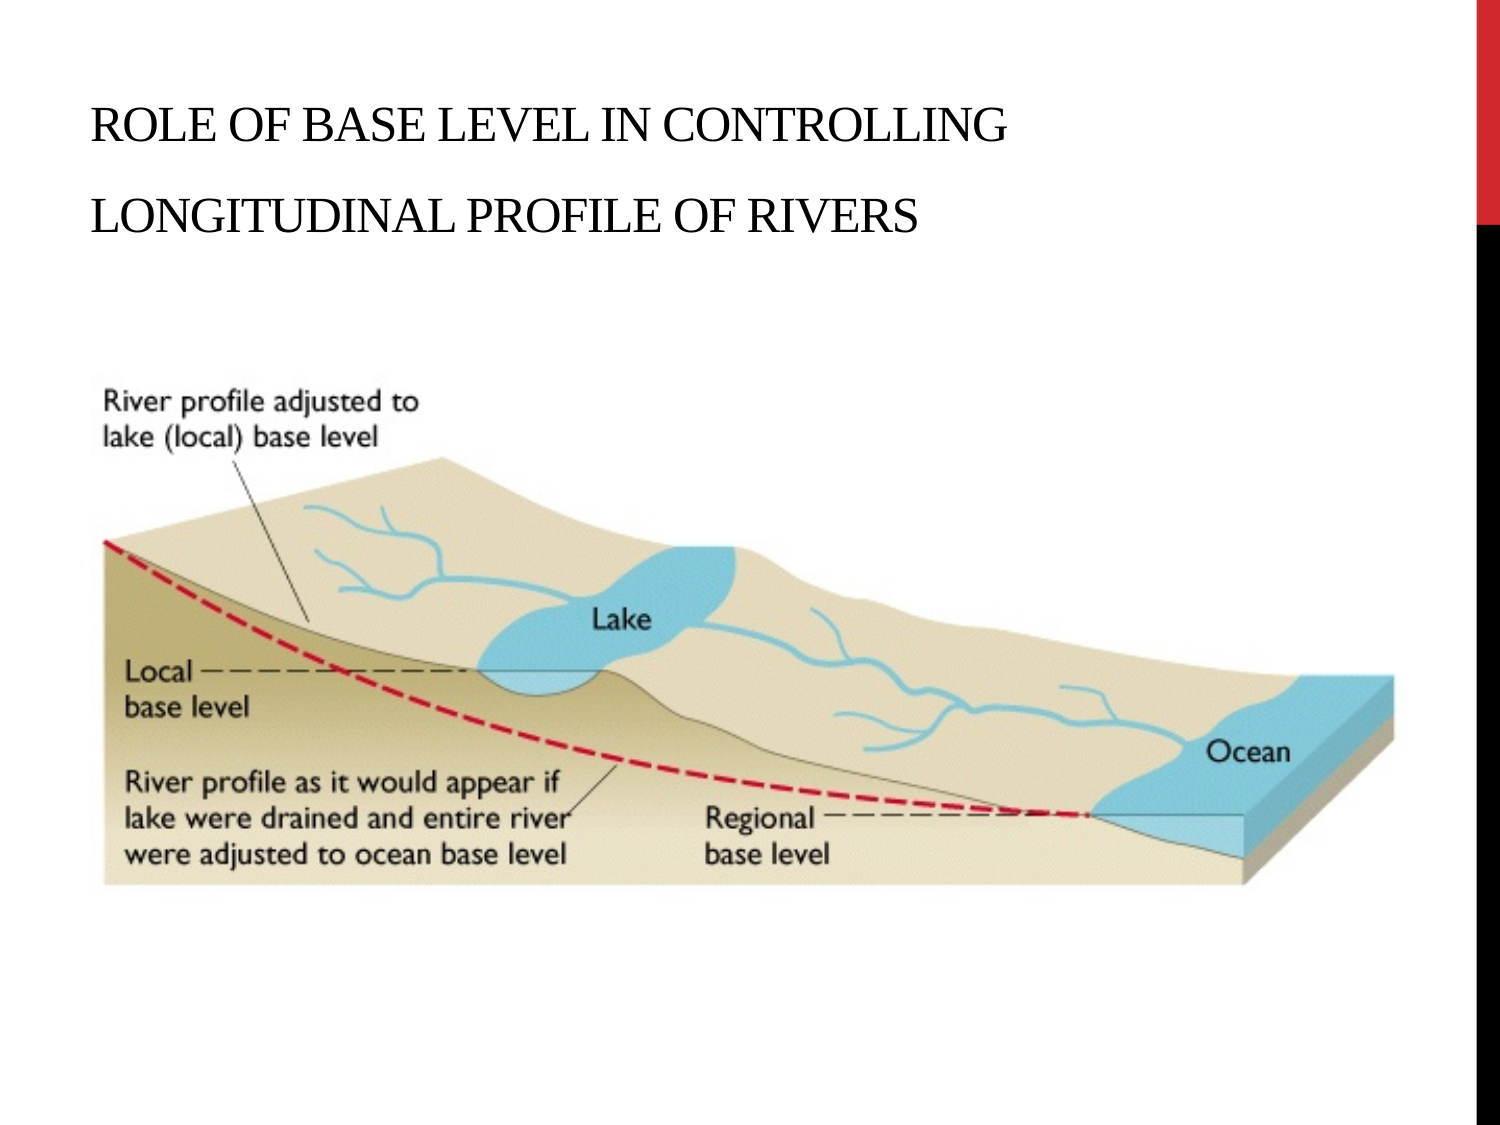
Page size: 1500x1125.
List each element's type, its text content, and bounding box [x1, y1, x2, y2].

picture [90, 374, 1409, 901]
title Role of Base Level in Controlling Longitudinal Profile of Rivers [75, 25, 1025, 250]
